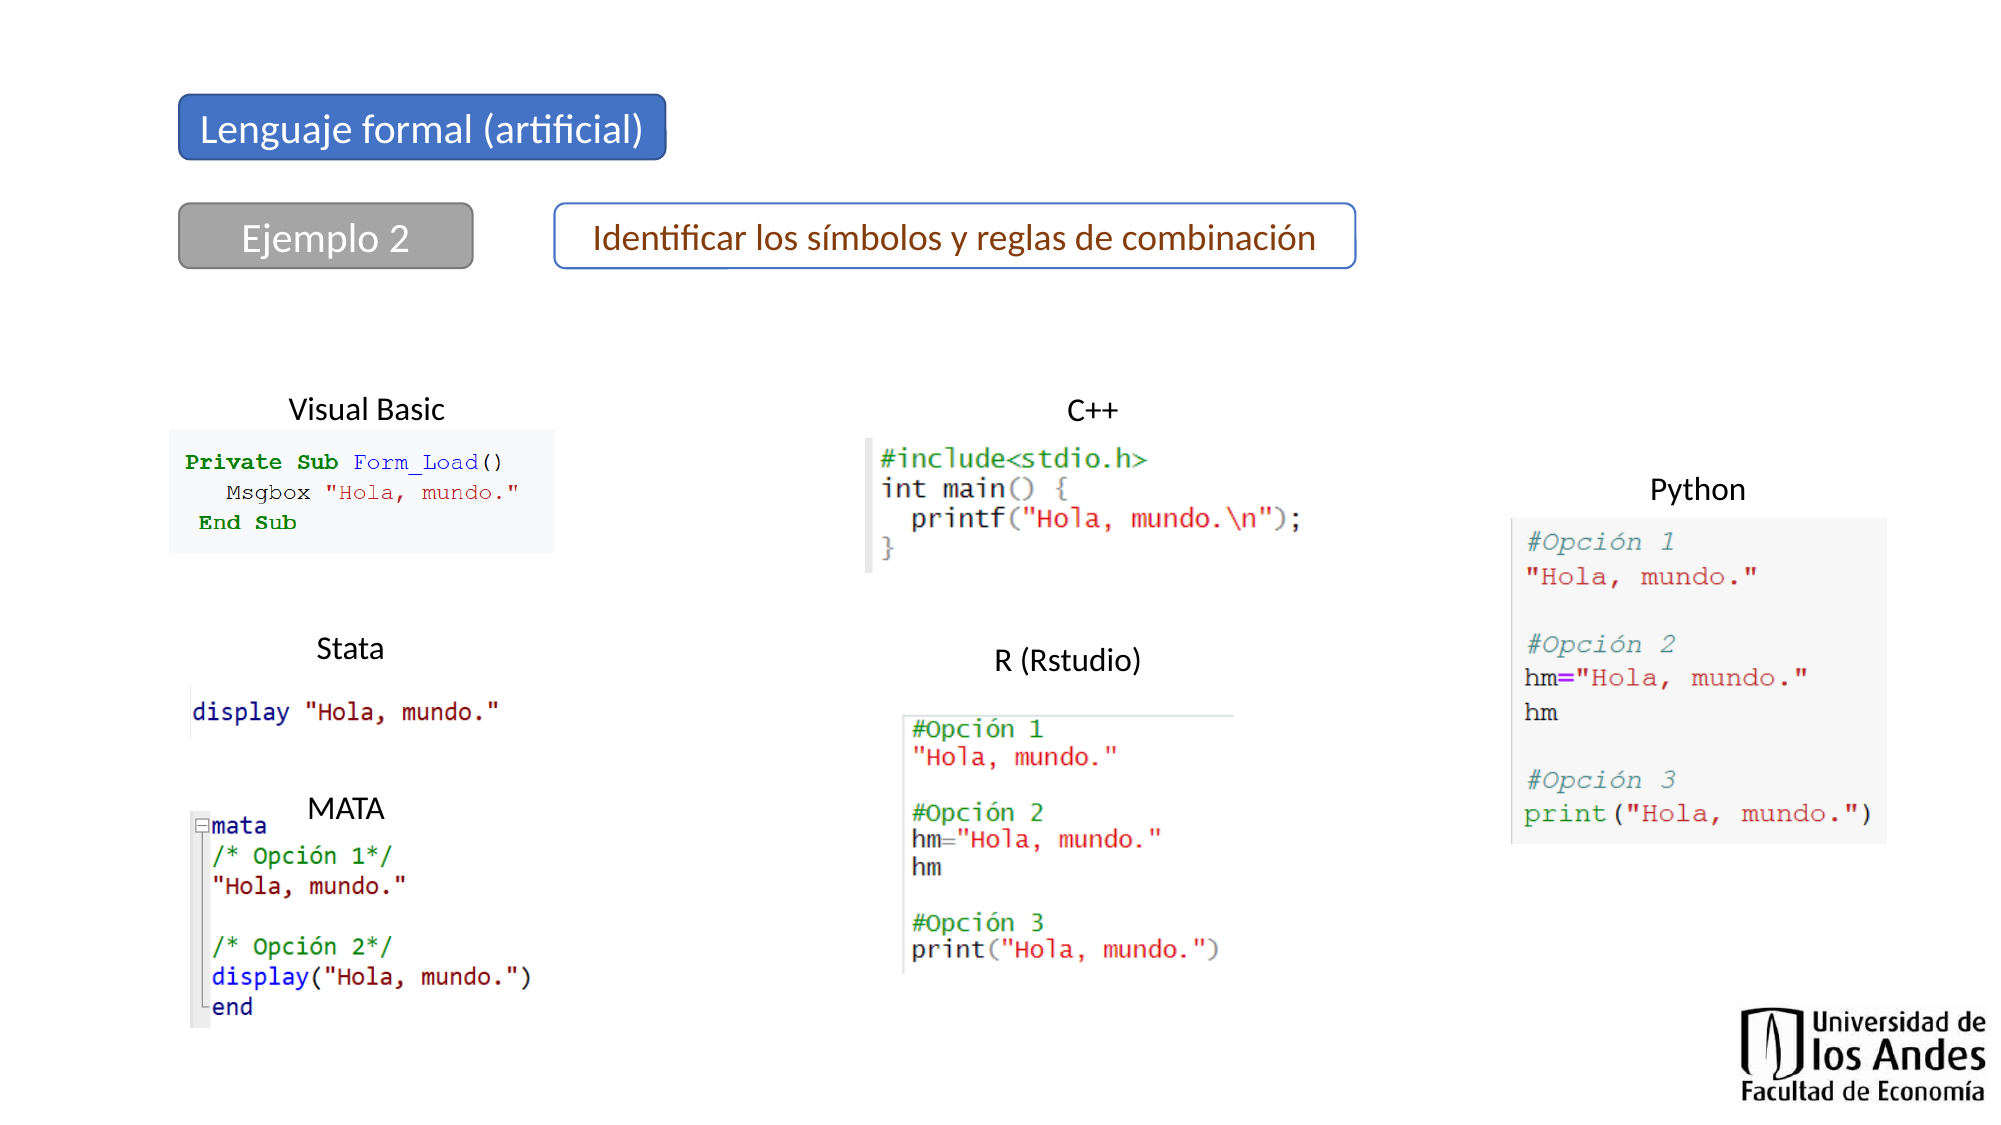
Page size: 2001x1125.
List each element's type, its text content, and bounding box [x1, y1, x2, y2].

text_box Lenguaje formal (artificial) [178, 93, 667, 161]
picture [190, 811, 546, 1028]
picture [1737, 1003, 1988, 1103]
text_box Identificar los símbolos y reglas de combinación [553, 202, 1357, 270]
picture [1511, 518, 1887, 844]
text_box R (Rstudio) [979, 630, 1157, 686]
text_box Visual Basic [273, 379, 461, 429]
text_box MATA [291, 779, 400, 811]
picture [169, 429, 555, 553]
text_box Python [1635, 459, 1762, 514]
picture [865, 438, 1324, 573]
text_box C++ [1052, 380, 1134, 436]
text_box Ejemplo 2 [178, 202, 474, 270]
picture [902, 714, 1234, 974]
text_box Stata [301, 618, 400, 674]
picture [190, 685, 513, 739]
